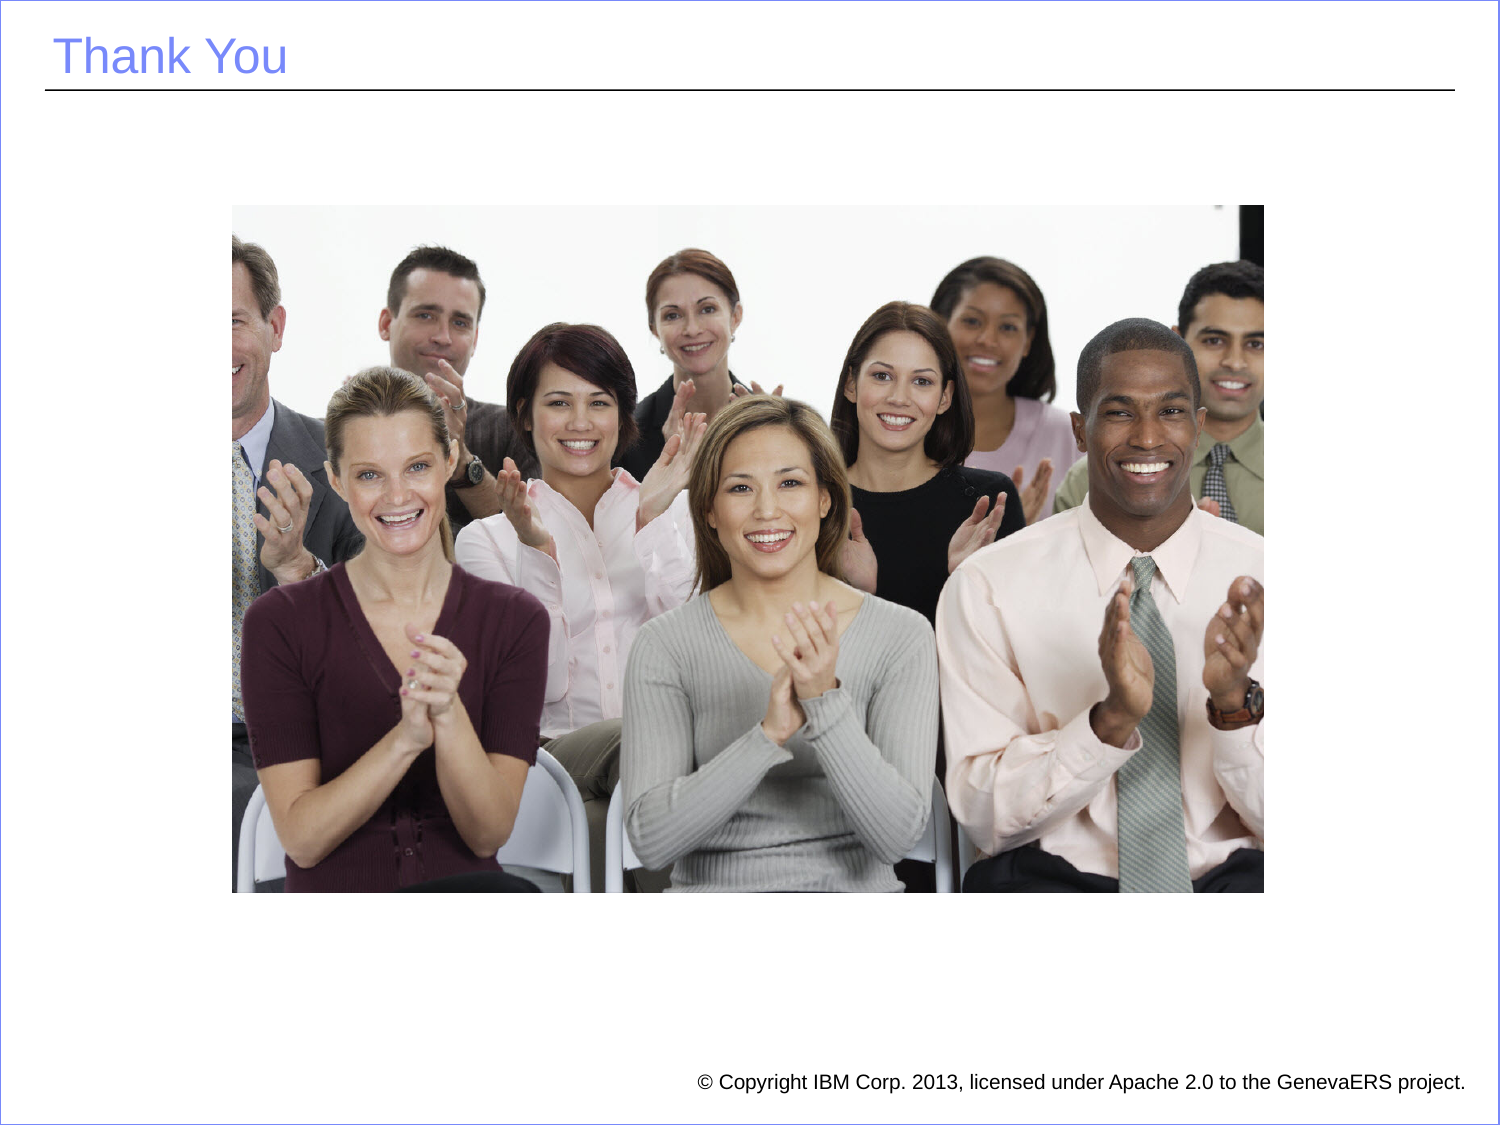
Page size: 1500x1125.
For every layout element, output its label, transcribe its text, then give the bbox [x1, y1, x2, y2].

picture [232, 205, 1264, 894]
title Thank You [37, 22, 1321, 113]
